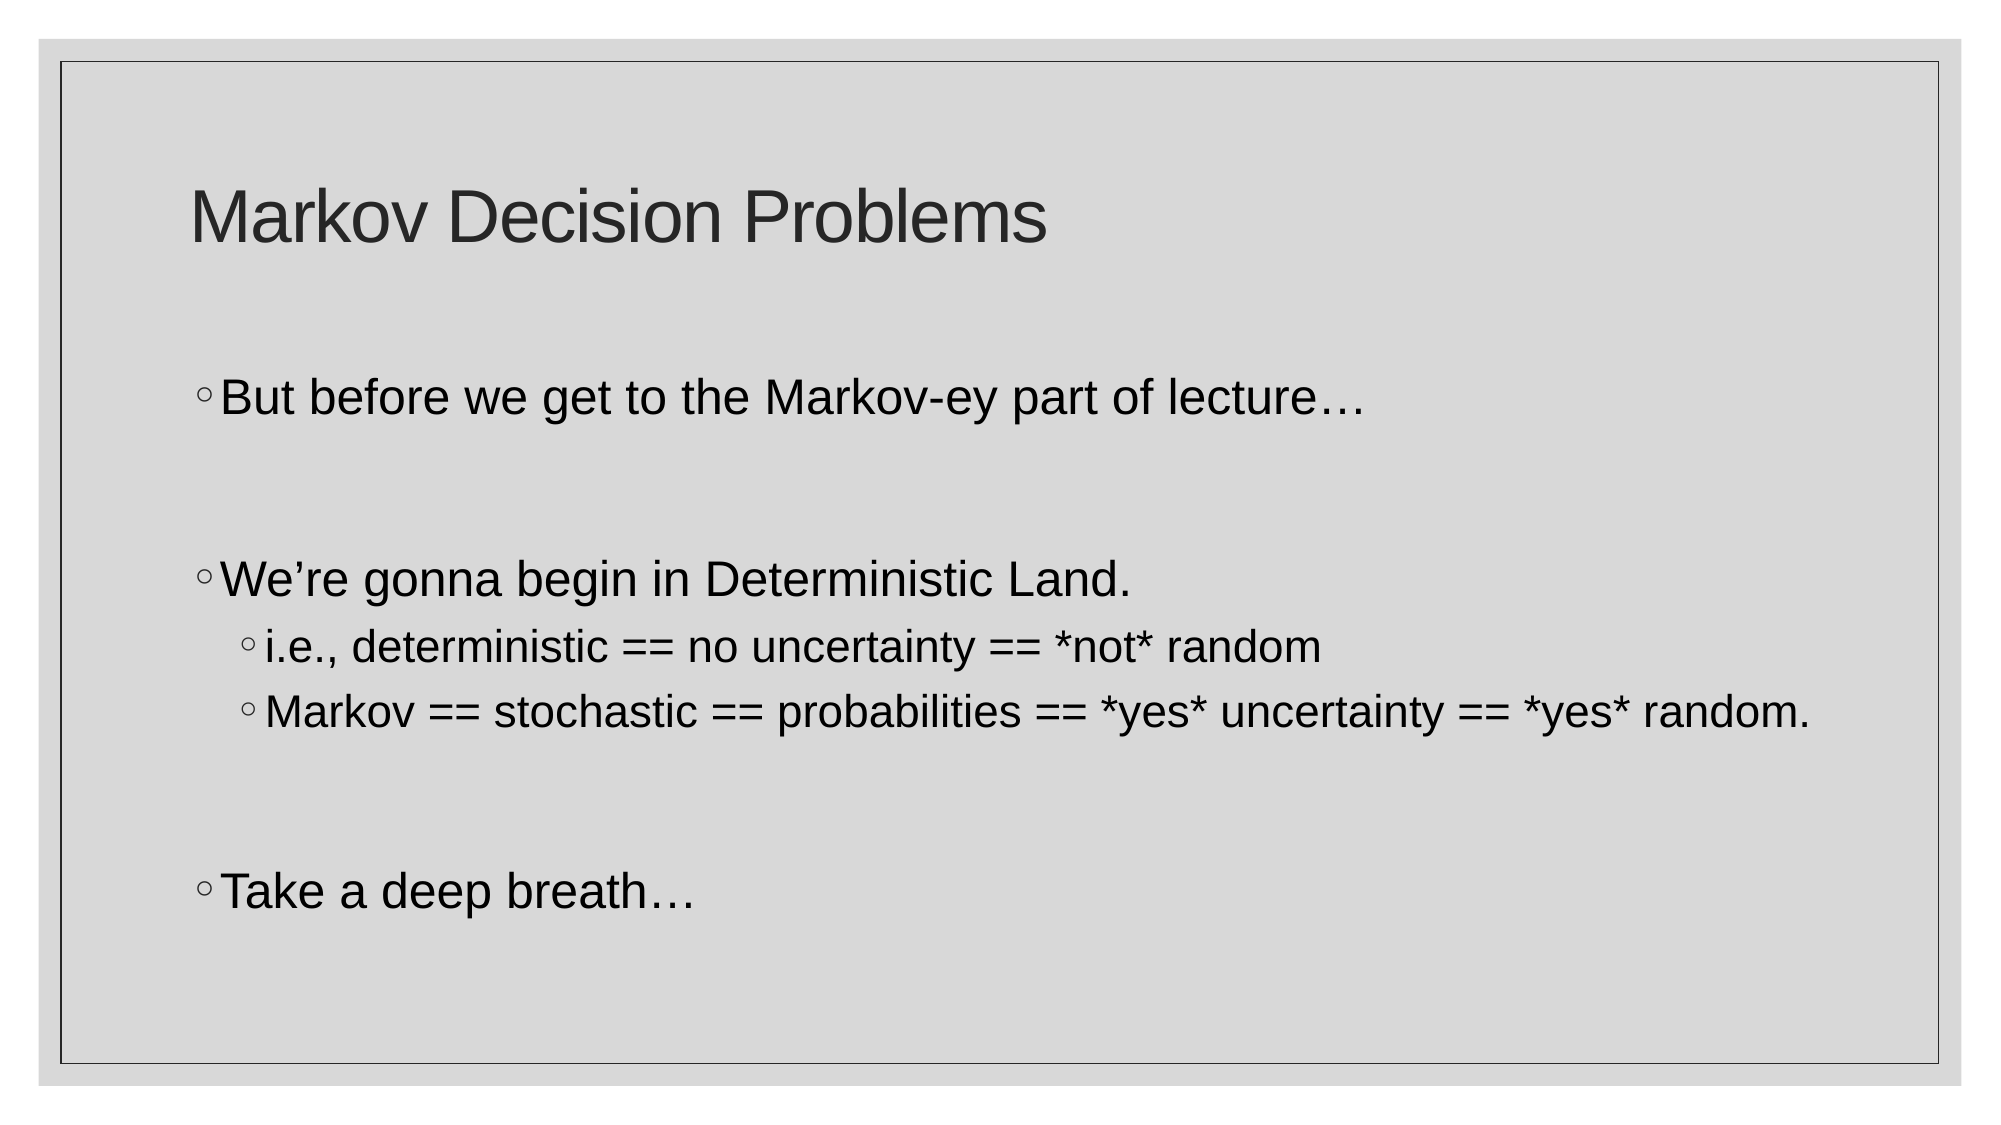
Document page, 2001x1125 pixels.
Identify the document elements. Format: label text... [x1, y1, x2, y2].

title Markov Decision Problems [174, 105, 1825, 331]
list But before we get to the Markov-ey part of lecture… We’re gonna begin in Deterministic Land. i.e., deterministic == no uncertainty == *not* random Markov == stochastic == probabilities == *yes* uncertainty == *yes* random. Take a deep breath… [174, 345, 1885, 977]
